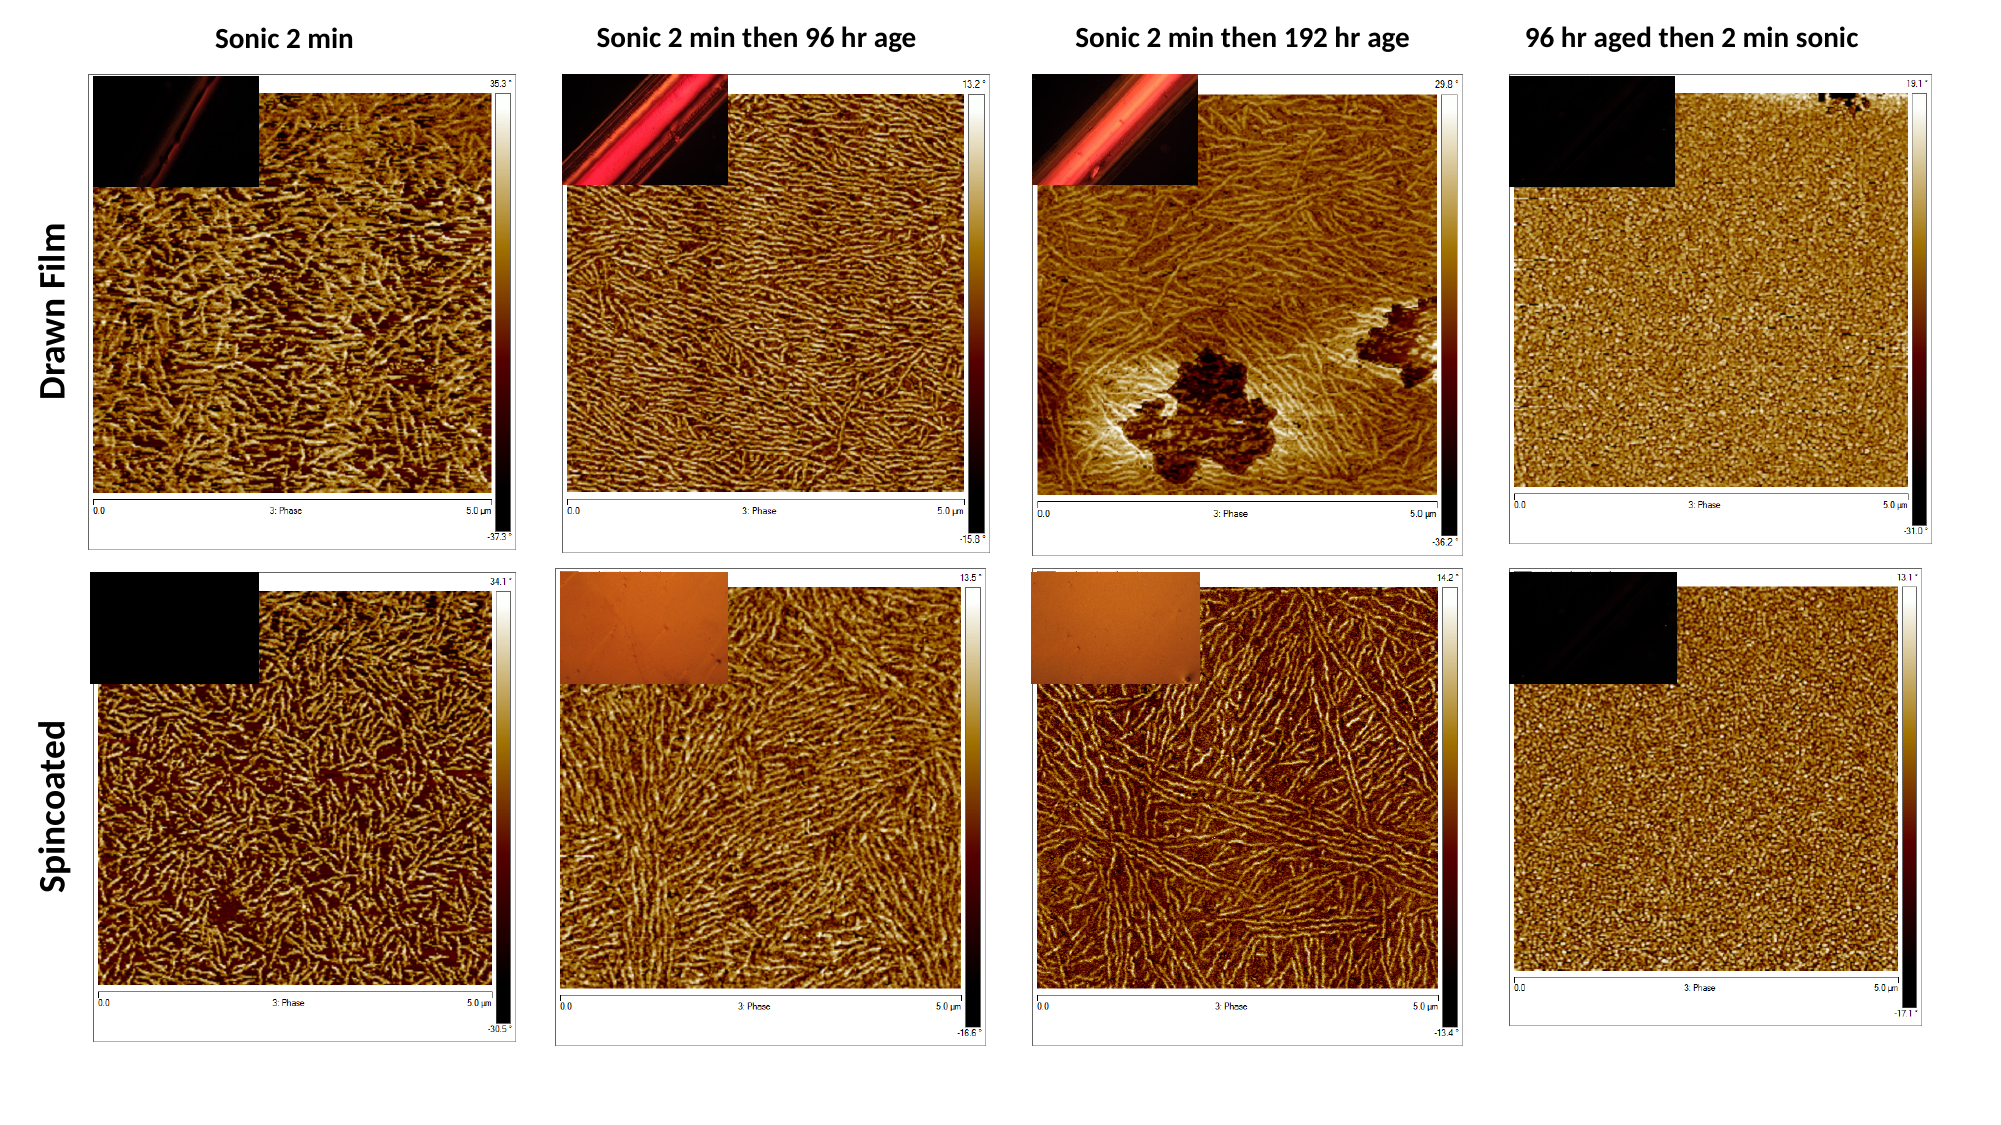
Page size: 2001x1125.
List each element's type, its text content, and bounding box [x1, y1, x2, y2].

picture [562, 74, 990, 553]
text_box 96 hr aged then 2 min sonic [1510, 11, 1875, 62]
picture [90, 572, 516, 1042]
text_box Sonic 2 min then 96 hr age [581, 11, 932, 62]
picture [555, 568, 986, 1046]
picture [1032, 74, 1464, 556]
picture [1509, 74, 1932, 544]
text_box Sonic 2 min then 192 hr age [1060, 11, 1426, 62]
picture [1509, 568, 1922, 1026]
picture [1031, 568, 1463, 1046]
text_box Spincoated [19, 705, 80, 908]
picture [88, 74, 516, 550]
text_box Drawn Film [19, 208, 80, 416]
text_box Sonic 2 min [200, 11, 376, 62]
